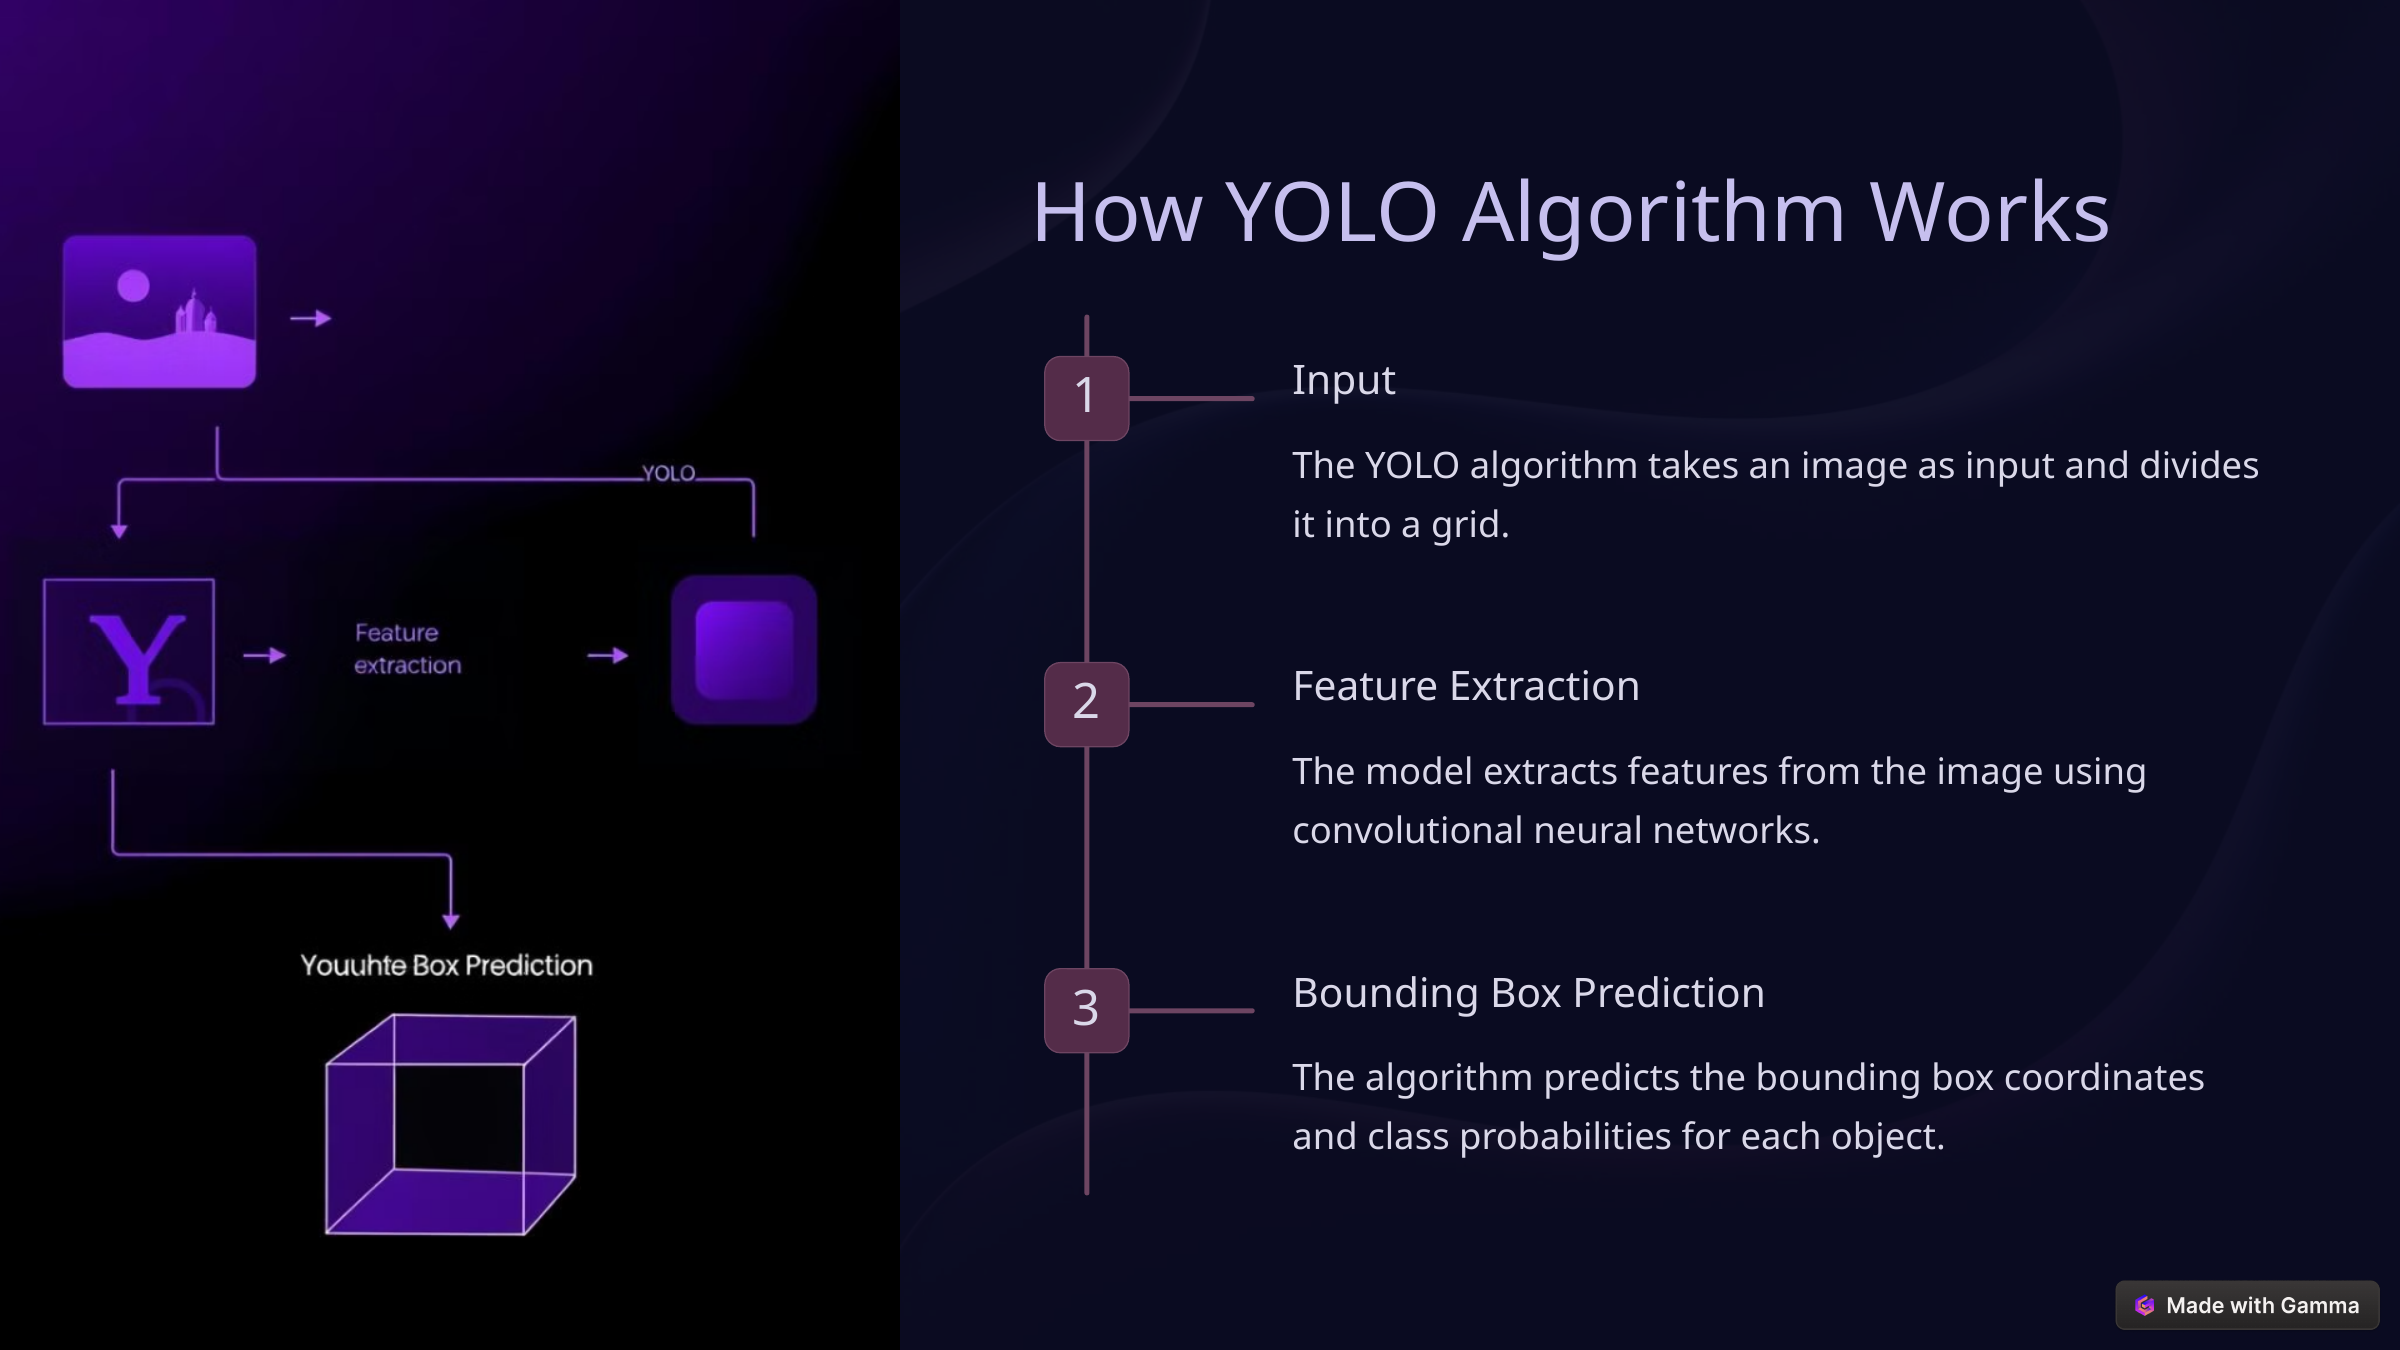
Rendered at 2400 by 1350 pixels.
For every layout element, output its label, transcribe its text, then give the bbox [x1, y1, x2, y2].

text_box [1084, 441, 1090, 662]
text_box The algorithm predicts the bounding box coordinates and class probabilities for each object. [1292, 1038, 2270, 1158]
text_box [1084, 1053, 1090, 1196]
text_box 2 [1072, 679, 1102, 730]
text_box [1129, 1008, 1255, 1014]
text_box Input [1292, 351, 1708, 404]
text_box [1044, 968, 1129, 1053]
text_box [1044, 356, 1129, 441]
text_box Bounding Box Prediction [1292, 964, 1803, 1016]
text_box The model extracts features from the image using convolutional neural networks. [1292, 732, 2270, 852]
text_box Feature Extraction [1292, 657, 1708, 710]
text_box 3 [1072, 985, 1102, 1036]
picture [2106, 1271, 2389, 1339]
text_box The YOLO algorithm takes an image as input and divides it into a grid. [1292, 426, 2270, 546]
text_box [1129, 702, 1255, 708]
text_box [1084, 747, 1090, 968]
text_box [1129, 396, 1255, 402]
text_box [1084, 314, 1090, 356]
text_box 1 [1077, 373, 1097, 424]
text_box [1044, 662, 1129, 747]
text_box How YOLO Algorithm Works [1030, 154, 2178, 259]
picture [0, 0, 900, 1350]
